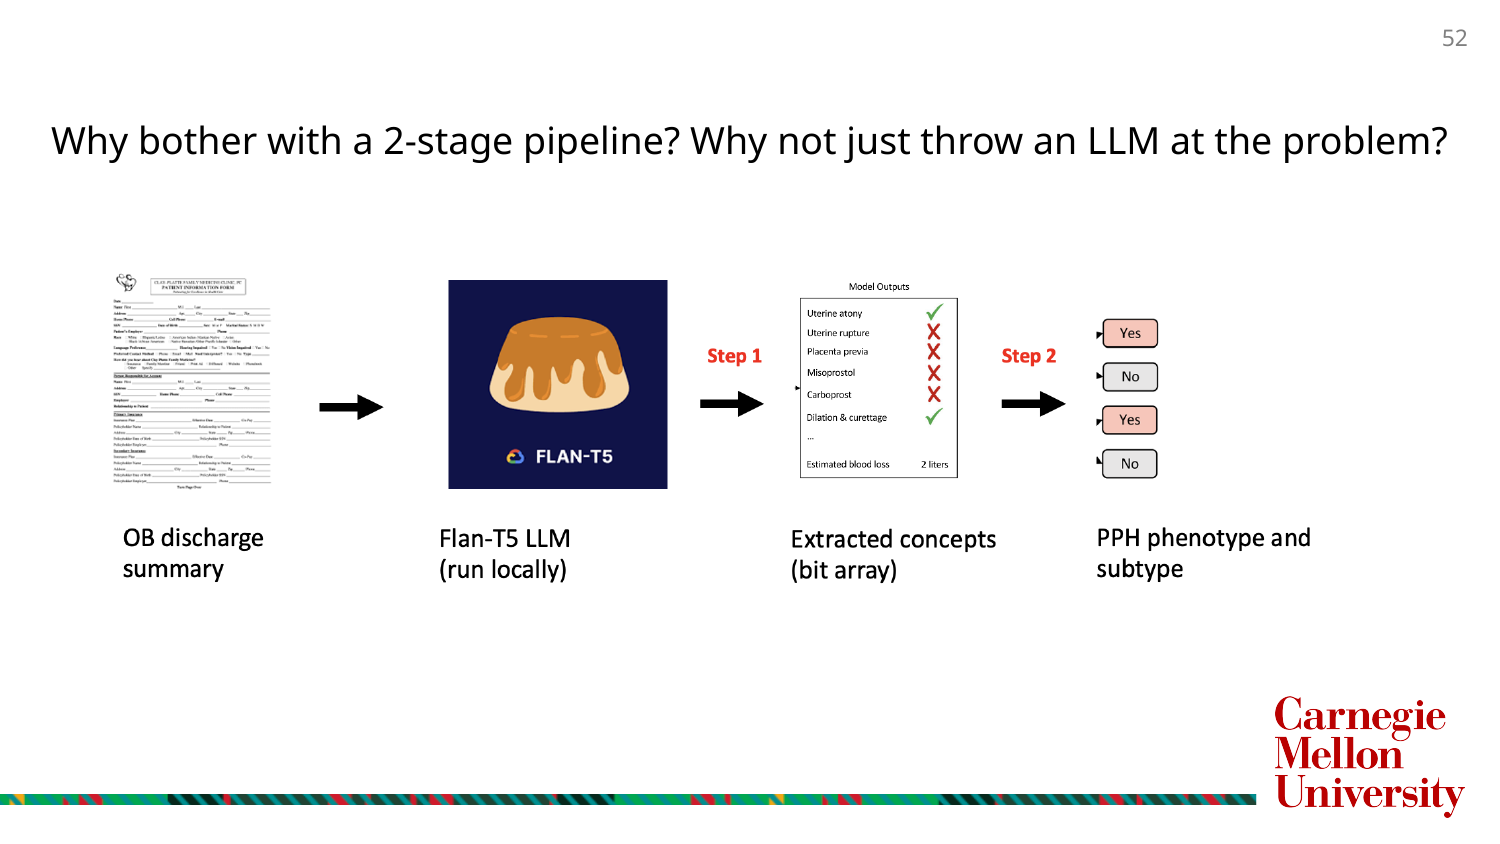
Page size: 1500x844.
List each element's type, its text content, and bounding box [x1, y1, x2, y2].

picture [87, 193, 1363, 650]
picture [1275, 696, 1465, 818]
picture [0, 794, 1257, 805]
text_box Why bother with a 2-stage pipeline? Why not just throw an LLM at the problem? [43, 109, 1457, 170]
